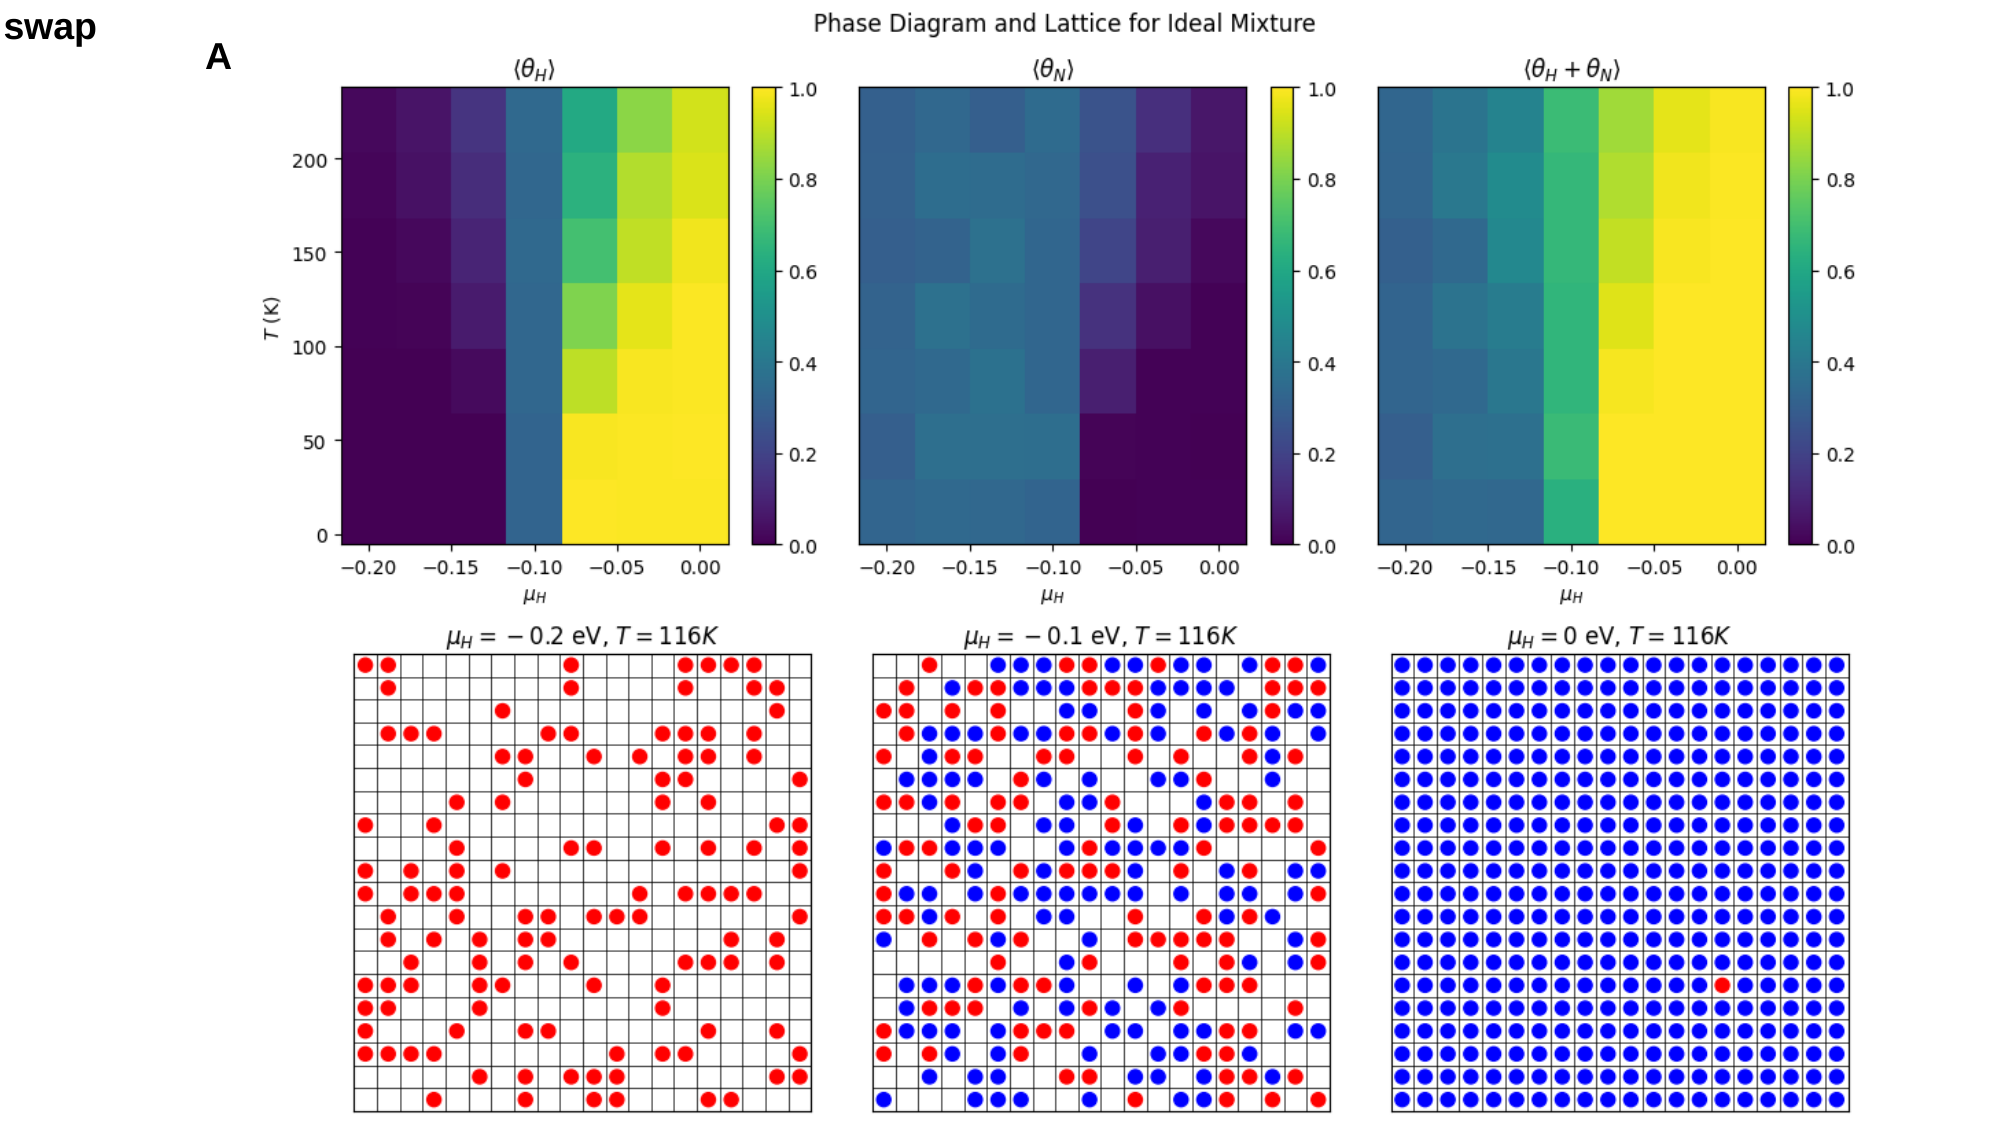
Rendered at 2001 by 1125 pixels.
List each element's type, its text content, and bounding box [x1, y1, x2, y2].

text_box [190, 0, 1868, 1125]
text_box swap [0, 0, 130, 55]
